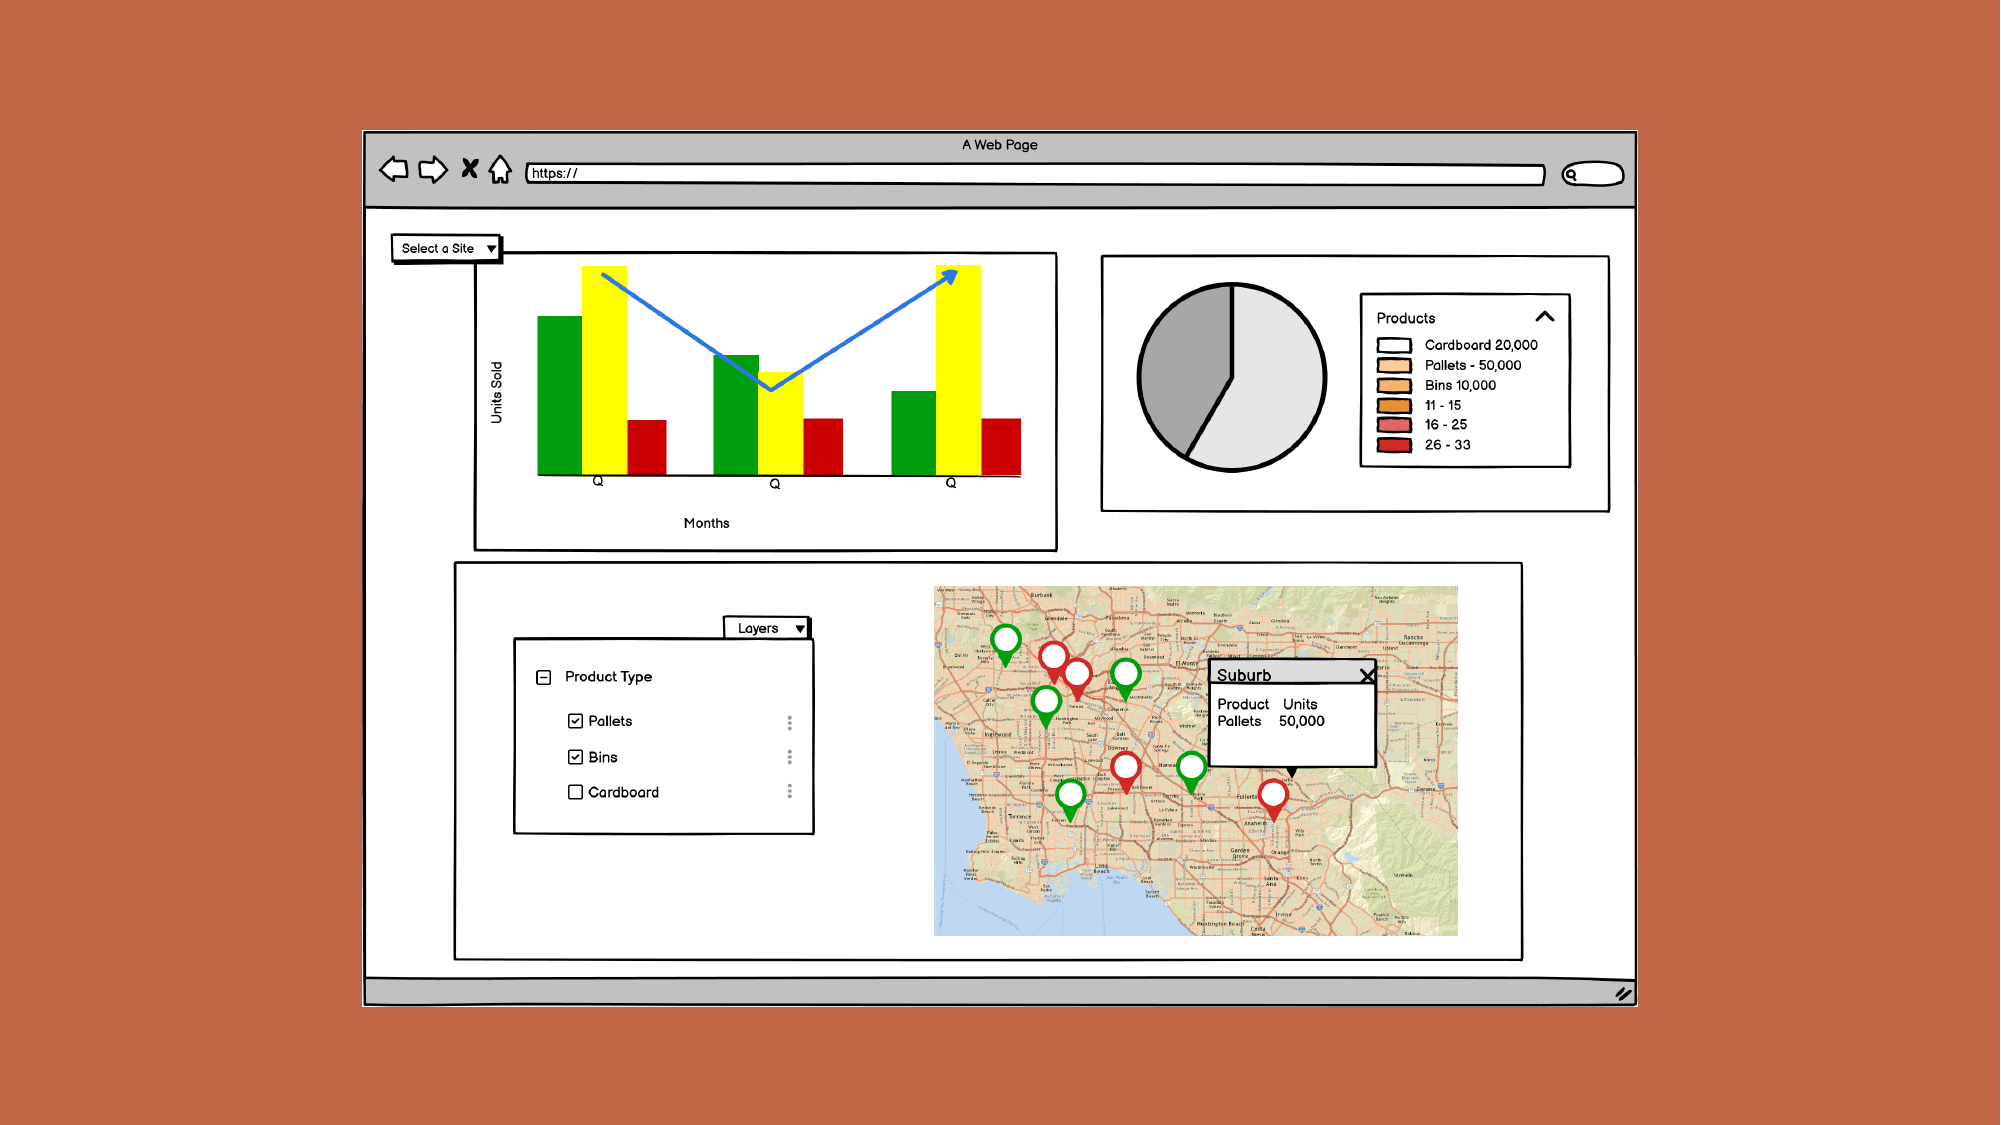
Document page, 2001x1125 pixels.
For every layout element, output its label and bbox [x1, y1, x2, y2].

picture [362, 130, 1638, 1007]
